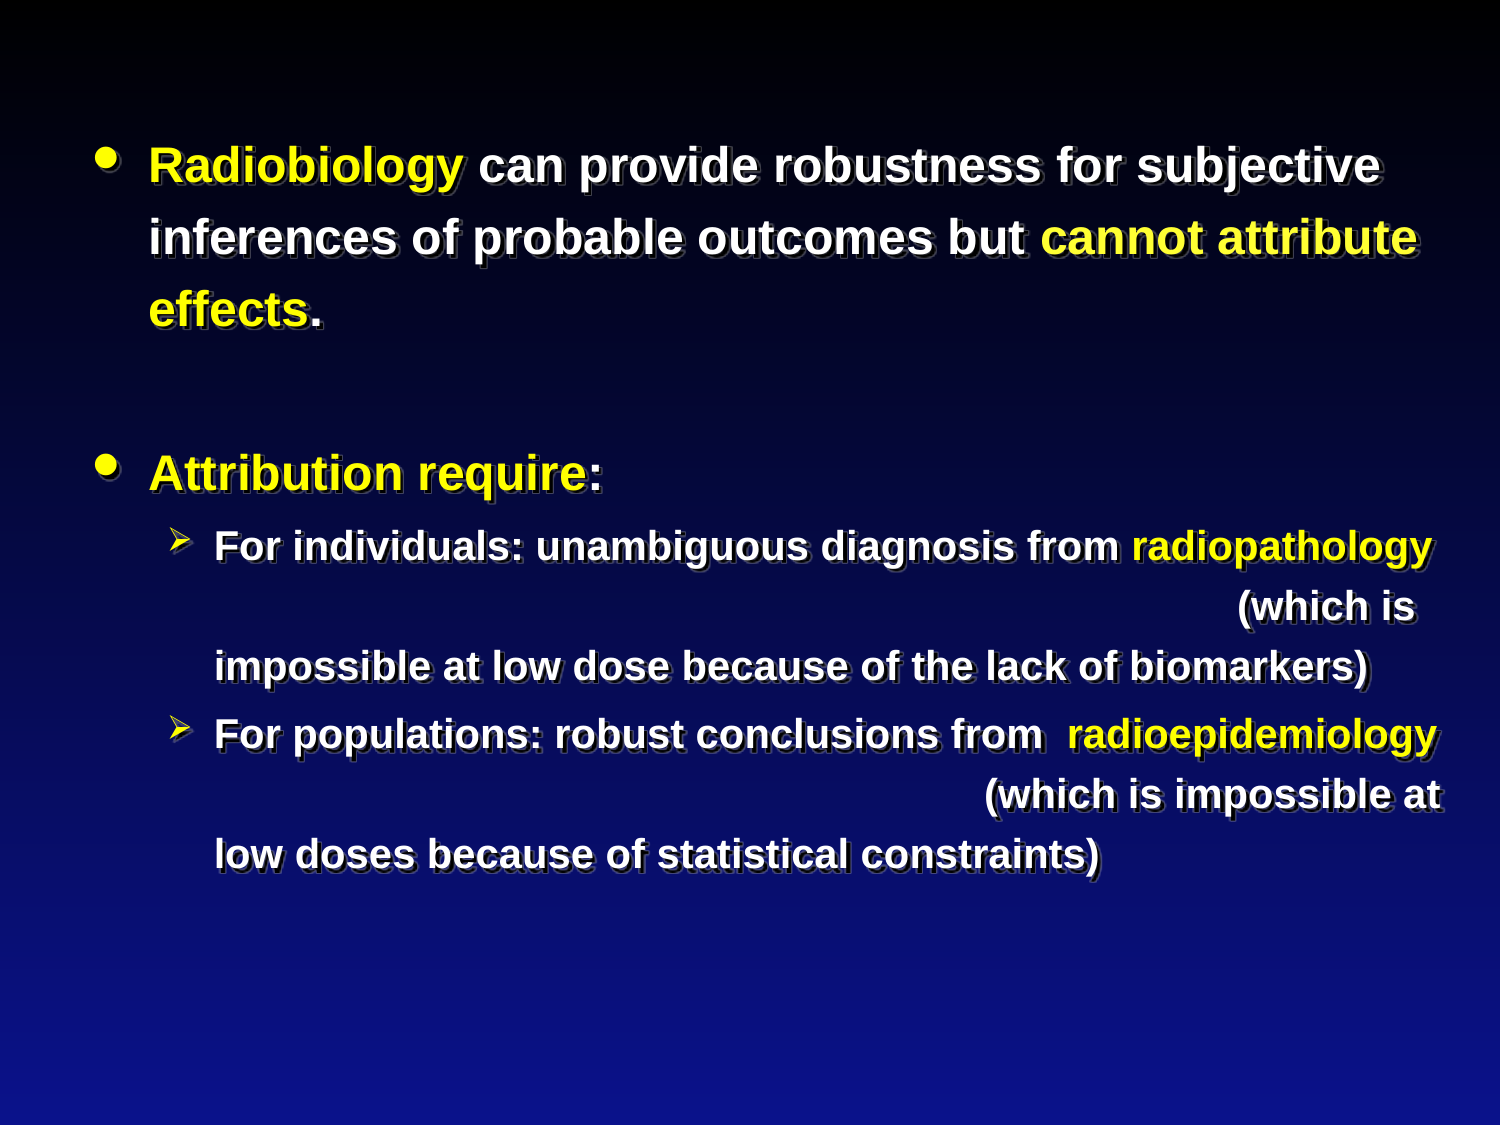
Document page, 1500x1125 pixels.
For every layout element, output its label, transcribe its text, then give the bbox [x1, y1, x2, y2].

list Radiobiology can provide robustness for subjective inferences of probable outcomes but cannot attribute effects. Attribution require: For individuals: unambiguous diagnosis from radiopathology (which is impossible at low dose because of the lack of biomarkers) For populations: robust conclusions from radioepidemiology (which is impossible at low doses because of statistical constraints) [76, 42, 1476, 1125]
